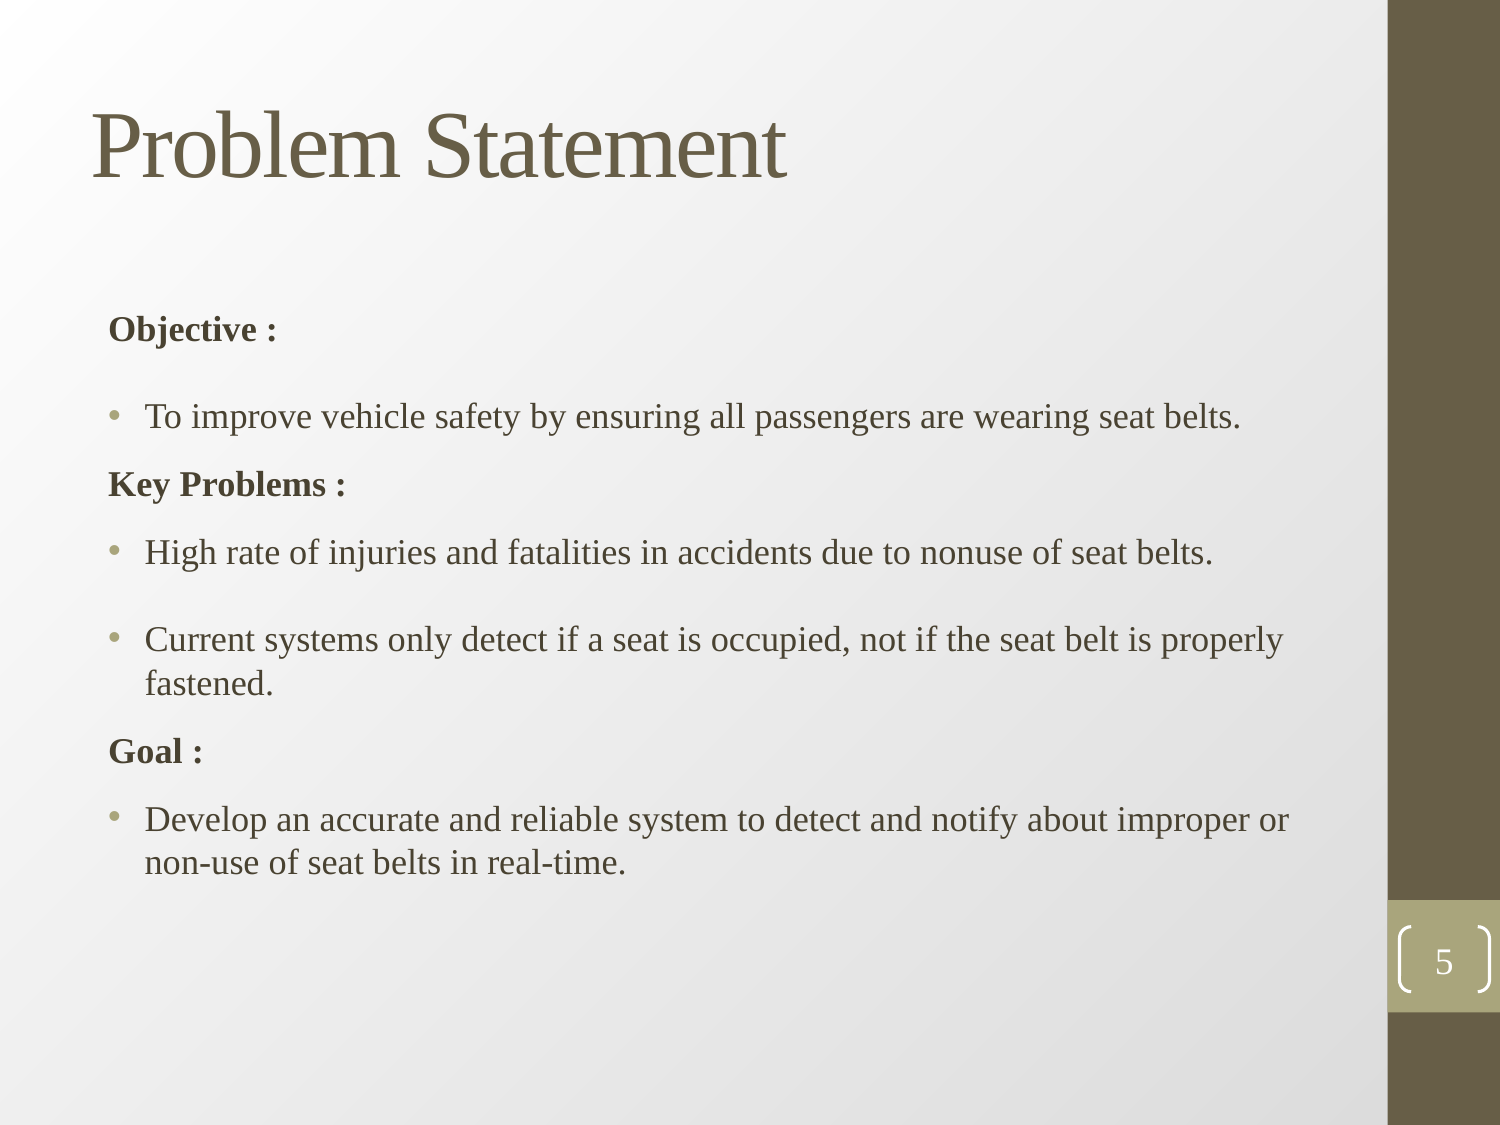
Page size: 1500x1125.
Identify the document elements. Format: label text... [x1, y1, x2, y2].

list Objective : To improve vehicle safety by ensuring all passengers are wearing seat belts. Key Problems : High rate of injuries and fatalities in accidents due to nonuse of seat belts. Current systems only detect if a seat is occupied, not if the seat belt is properly fastened. Goal : Develop an accurate and reliable system to detect and notify about improper or non-use of seat belts in real-time. [75, 298, 1325, 893]
slide_number 5 [1397, 925, 1492, 994]
title Problem Statement [75, 45, 1325, 233]
